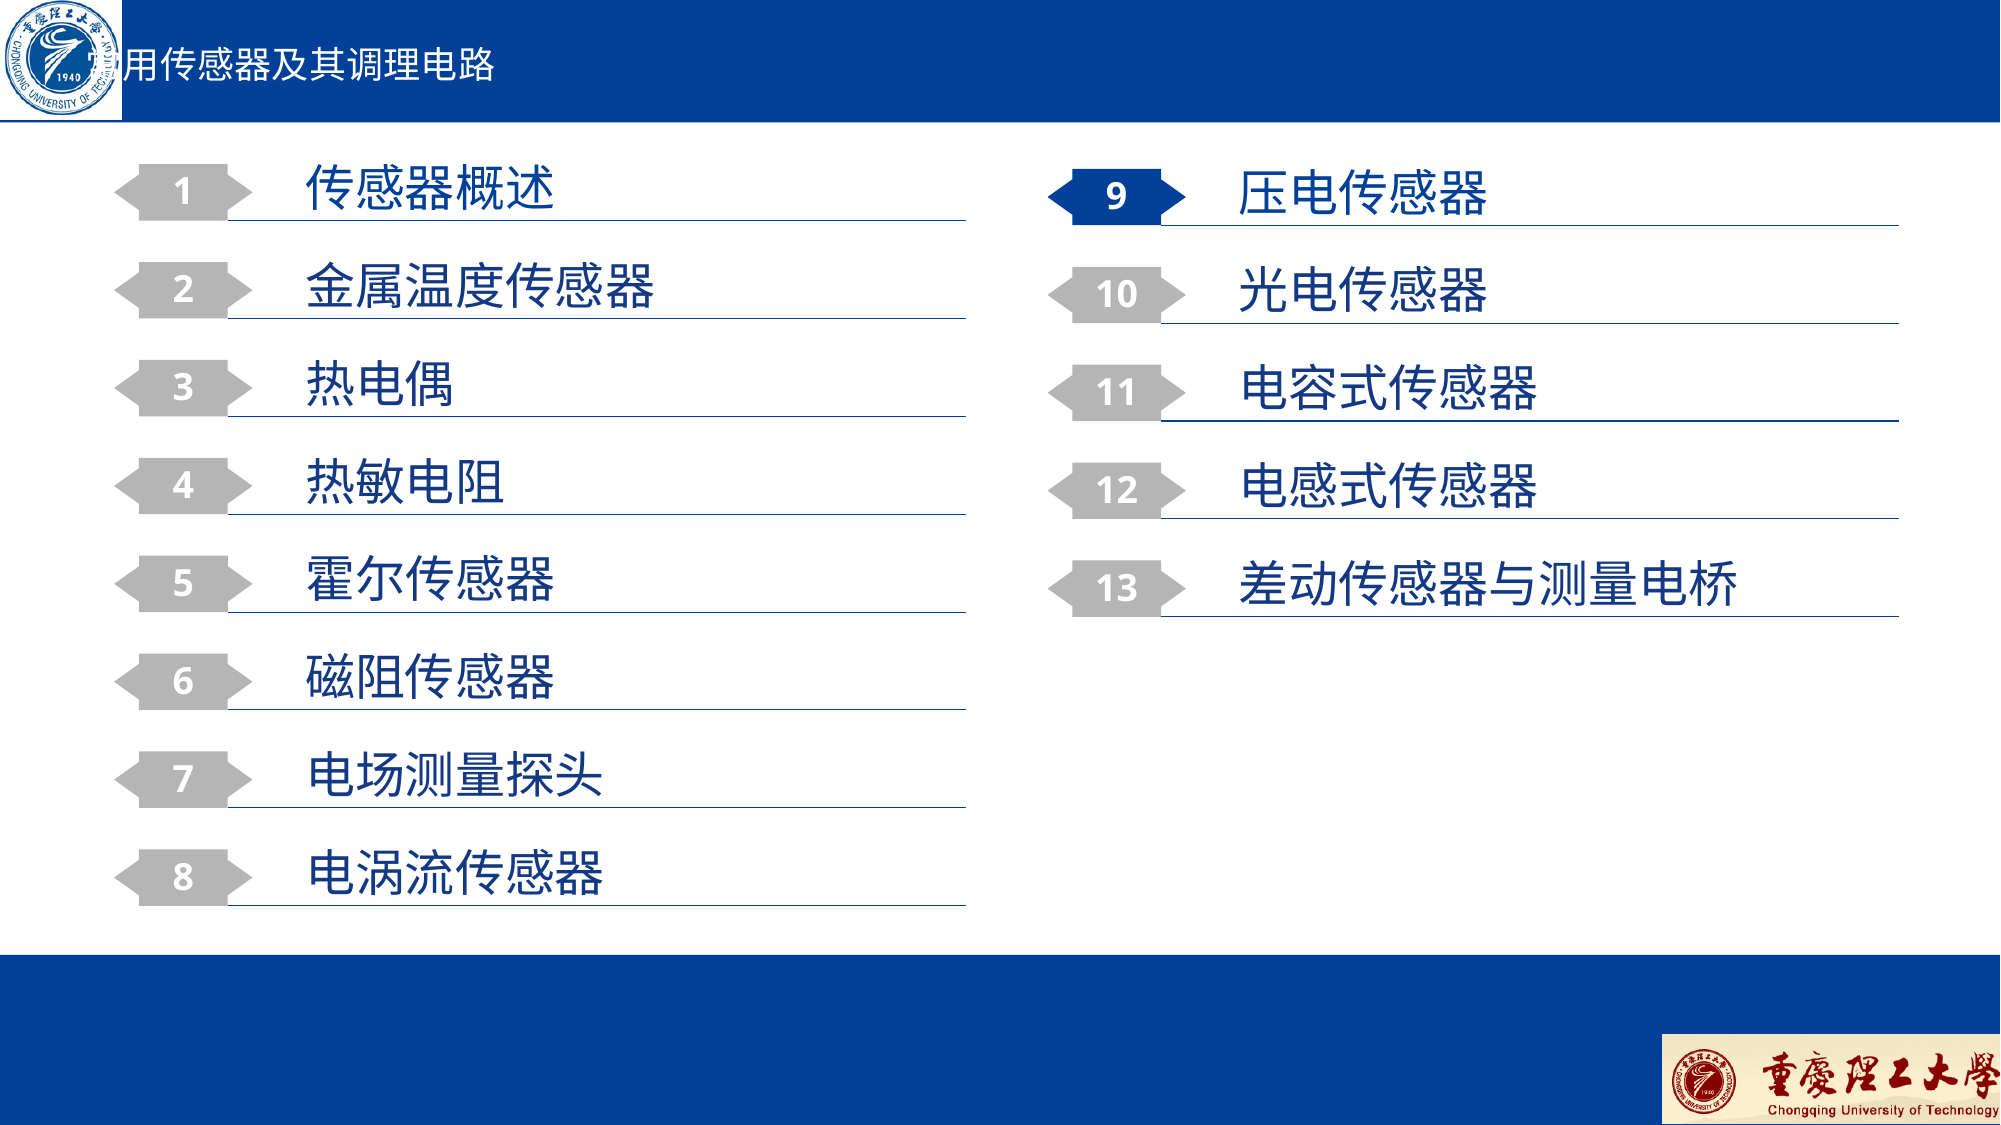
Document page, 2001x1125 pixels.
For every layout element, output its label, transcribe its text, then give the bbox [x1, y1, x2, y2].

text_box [1047, 447, 1944, 525]
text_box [114, 834, 1010, 912]
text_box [114, 540, 1010, 618]
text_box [1047, 153, 1944, 232]
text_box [1047, 545, 1944, 623]
picture [0, 0, 122, 120]
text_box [114, 148, 1010, 227]
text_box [1047, 251, 1944, 329]
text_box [114, 736, 1010, 814]
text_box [114, 638, 1010, 716]
picture [1662, 1034, 2001, 1124]
title 常用传感器及其调理电路 [70, 38, 1487, 94]
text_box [114, 442, 1010, 521]
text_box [1047, 349, 1944, 427]
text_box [114, 246, 1010, 325]
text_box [114, 344, 1010, 423]
